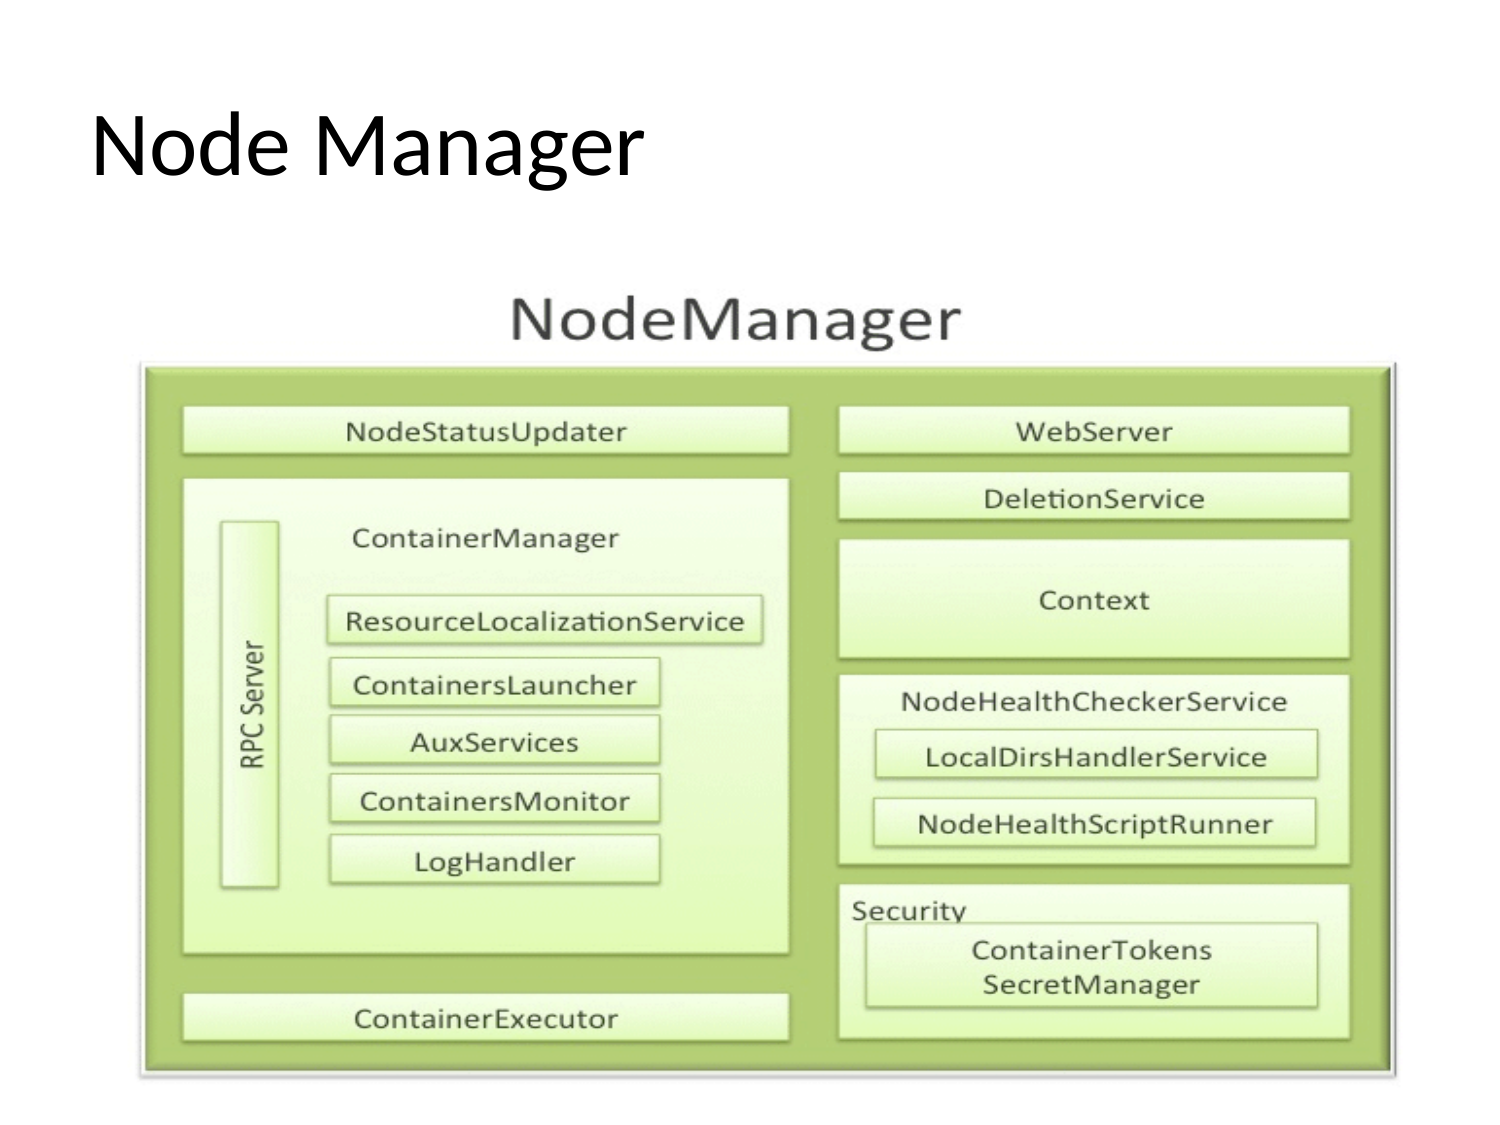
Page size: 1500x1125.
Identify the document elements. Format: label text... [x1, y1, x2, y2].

title Node Manager [75, 45, 1425, 233]
picture [62, 237, 1463, 1120]
